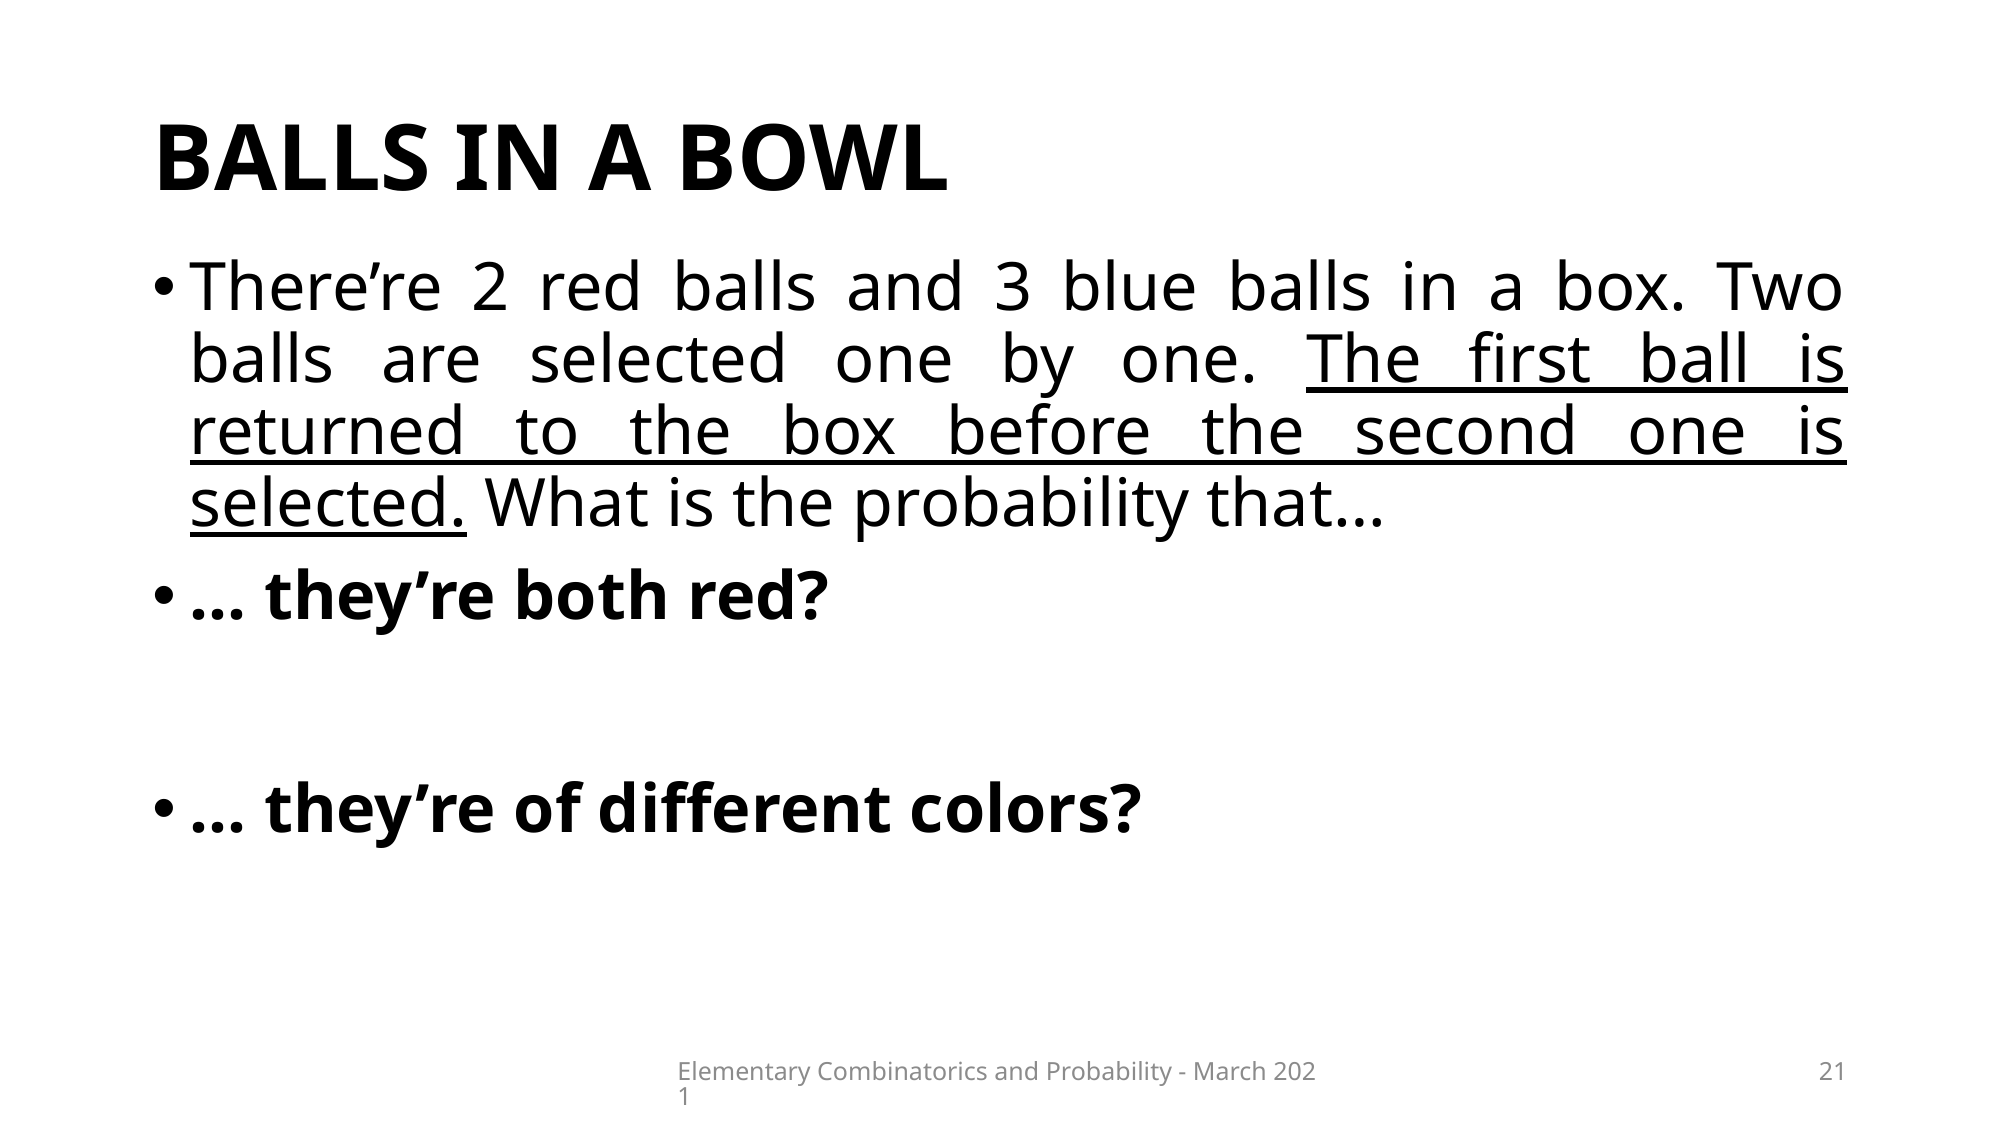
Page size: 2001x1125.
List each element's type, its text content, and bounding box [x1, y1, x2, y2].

slide_number 21 [1412, 1042, 1863, 1103]
footer Elementary Combinatorics and Probability - March 2021 [662, 1042, 1338, 1103]
title Balls in a bowl [137, 52, 1863, 270]
